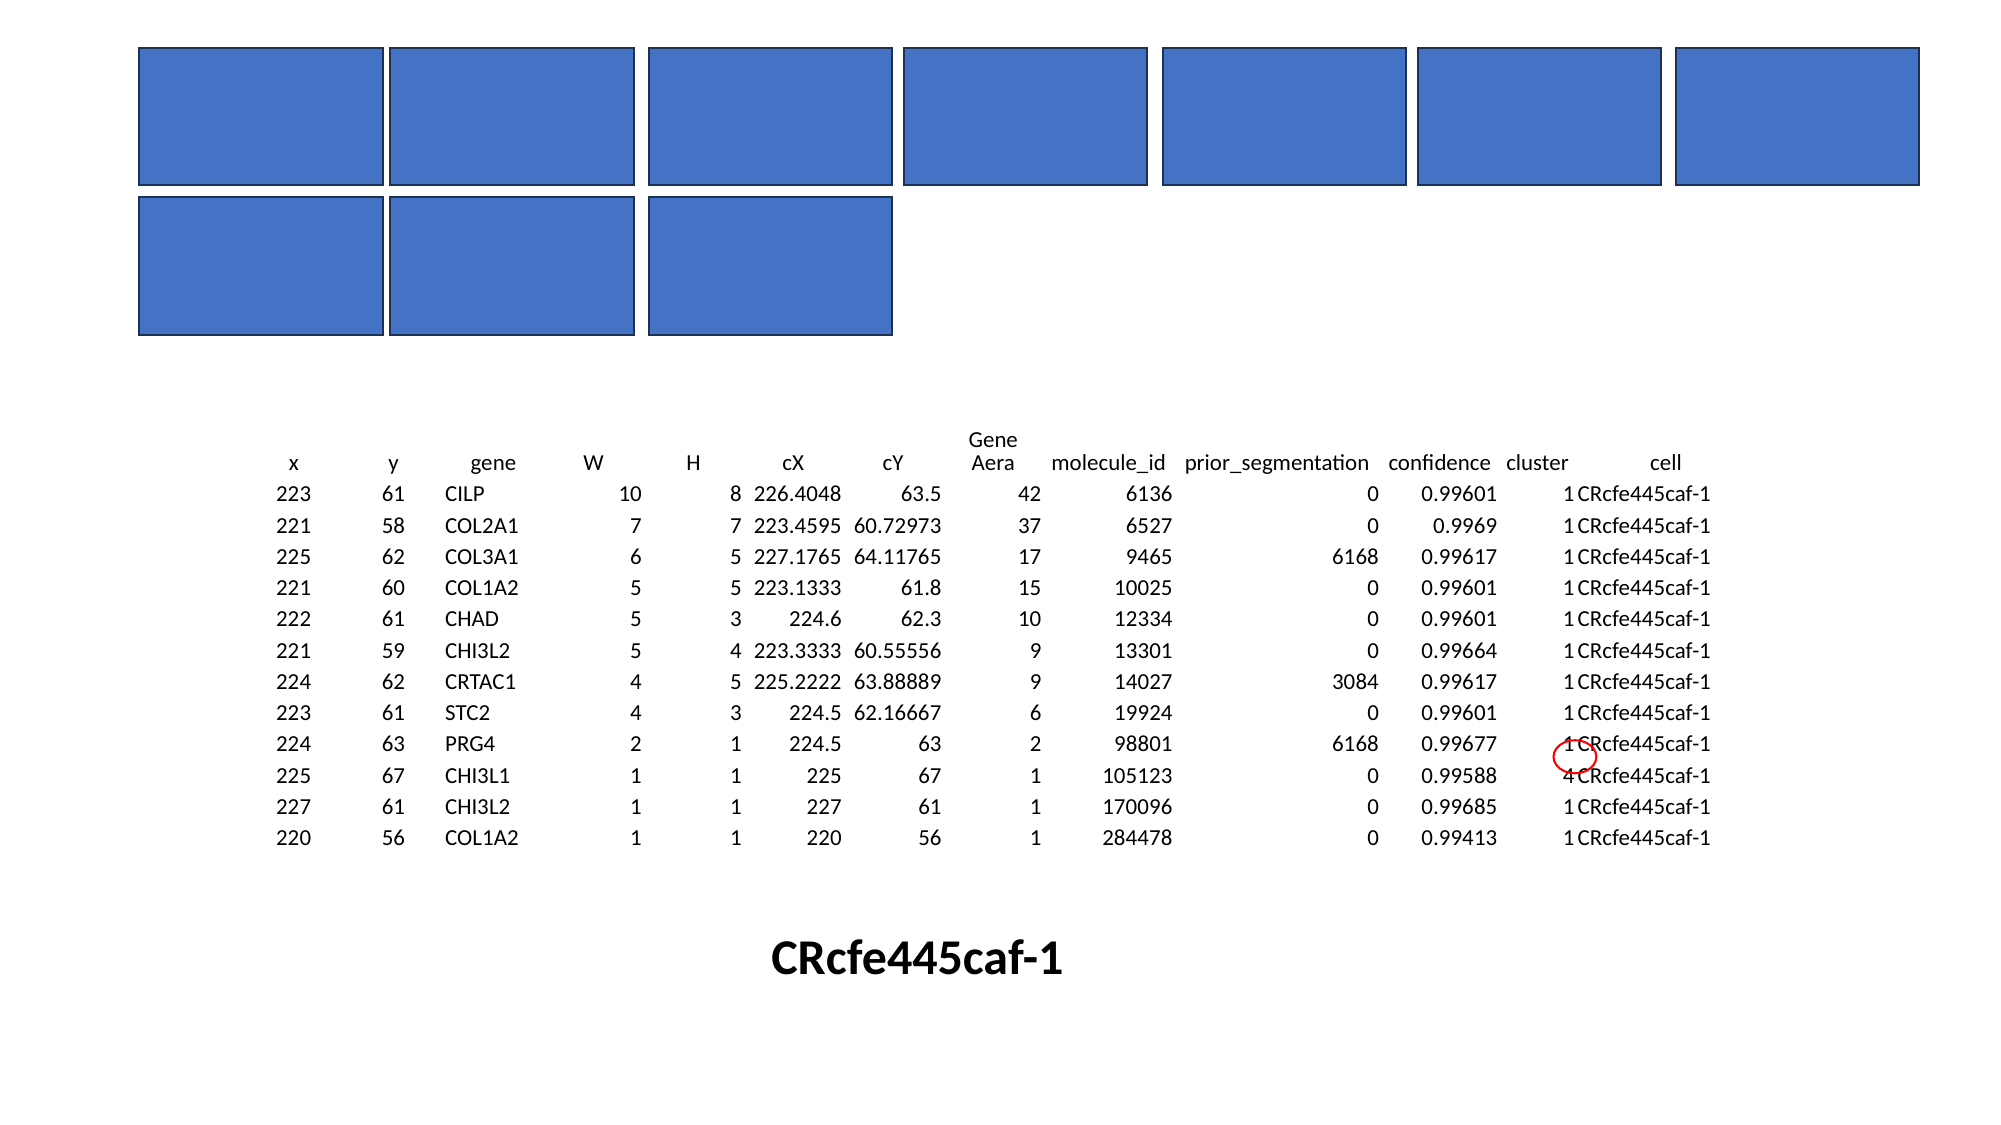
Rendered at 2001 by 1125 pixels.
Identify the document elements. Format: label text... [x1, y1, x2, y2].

table_cell 60 [344, 570, 444, 601]
table_cell 221 [244, 570, 344, 601]
table_cell 61 [344, 601, 444, 633]
table_cell 0.99601 [1380, 570, 1499, 601]
table_cell 225 [743, 758, 843, 789]
table_cell 0.99601 [1380, 601, 1499, 633]
table_cell 6168 [1174, 539, 1380, 570]
table_cell 224.6 [743, 601, 843, 633]
table_cell 62.16667 [843, 695, 943, 726]
table_cell 1 [1499, 695, 1576, 726]
table_cell 1 [1499, 789, 1576, 820]
text_box [138, 47, 384, 186]
table_cell 62 [344, 664, 444, 695]
table_cell 62.3 [843, 601, 943, 633]
table_cell 0 [1174, 820, 1380, 851]
table_cell 98801 [1043, 726, 1174, 758]
table_cell CRcfe445caf-1 [1576, 508, 1756, 539]
table_cell CHI3L1 [444, 758, 544, 789]
table_cell 9465 [1043, 539, 1174, 570]
table_cell 6 [943, 695, 1043, 726]
table_cell 0 [1174, 758, 1380, 789]
table_cell 19924 [1043, 695, 1174, 726]
table_cell 4 [544, 664, 643, 695]
table_cell 60.55556 [843, 633, 943, 664]
table_cell STC2 [444, 695, 544, 726]
table_cell 1 [1499, 539, 1576, 570]
table_cell COL1A2 [444, 570, 544, 601]
table_cell 222 [244, 601, 344, 633]
table_cell 60.72973 [843, 508, 943, 539]
text_box [389, 47, 635, 186]
table_cell CRcfe445caf-1 [1576, 664, 1756, 695]
table_cell 1 [943, 820, 1043, 851]
table_cell 59 [344, 633, 444, 664]
table_cell COL1A2 [444, 820, 544, 851]
table_cell 0.9969 [1380, 508, 1499, 539]
table_cell 63 [344, 726, 444, 758]
table_cell 224.5 [743, 695, 843, 726]
table_cell 1 [544, 789, 643, 820]
table_cell CHI3L2 [444, 633, 544, 664]
table_cell 224 [244, 664, 344, 695]
table_header cY [843, 429, 943, 476]
table_cell COL2A1 [444, 508, 544, 539]
table_cell 9 [943, 633, 1043, 664]
table_cell 227.1765 [743, 539, 843, 570]
table_cell 61 [843, 789, 943, 820]
table_cell 61.8 [843, 570, 943, 601]
table_cell 7 [544, 508, 643, 539]
table_cell 3 [643, 695, 743, 726]
table_cell 1 [943, 758, 1043, 789]
table_cell 0.99664 [1380, 633, 1499, 664]
text_box [138, 196, 384, 336]
table_header cX [743, 429, 843, 476]
table_cell 221 [244, 633, 344, 664]
table_cell 63.88889 [843, 664, 943, 695]
table_cell 0 [1174, 633, 1380, 664]
table_cell 12334 [1043, 601, 1174, 633]
table_header molecule_id [1043, 429, 1174, 476]
table_cell 2 [943, 726, 1043, 758]
table_cell 170096 [1043, 789, 1174, 820]
table_cell 17 [943, 539, 1043, 570]
table_cell 56 [843, 820, 943, 851]
table_cell 225 [244, 539, 344, 570]
table_cell 0.99617 [1380, 664, 1499, 695]
table_cell 0 [1174, 789, 1380, 820]
table_cell CRcfe445caf-1 [1576, 476, 1756, 508]
table_cell 223.1333 [743, 570, 843, 601]
table_cell 37 [943, 508, 1043, 539]
table_cell 6527 [1043, 508, 1174, 539]
table_cell 1 [1499, 820, 1576, 851]
table_cell 0.99588 [1380, 758, 1499, 789]
table_cell 4 [1499, 758, 1576, 789]
table_cell CRcfe445caf-1 [1576, 570, 1756, 601]
table_cell 61 [344, 695, 444, 726]
table_cell 5 [643, 539, 743, 570]
text_box [1552, 739, 1598, 775]
table_cell 1 [1499, 476, 1576, 508]
table_cell CRTAC1 [444, 664, 544, 695]
table_cell 220 [244, 820, 344, 851]
table_cell 226.4048 [743, 476, 843, 508]
table_cell CRcfe445caf-1 [1576, 789, 1756, 820]
table_header x [244, 429, 344, 476]
table_cell 224.5 [743, 726, 843, 758]
table_cell 227 [244, 789, 344, 820]
table_cell 9 [943, 664, 1043, 695]
table_cell 1 [643, 726, 743, 758]
table_cell 0 [1174, 508, 1380, 539]
table_cell CRcfe445caf-1 [1576, 758, 1756, 789]
table_cell CRcfe445caf-1 [1576, 726, 1756, 758]
table_cell 2 [544, 726, 643, 758]
table_cell 6168 [1174, 726, 1380, 758]
table_cell 1 [1499, 570, 1576, 601]
table_cell 58 [344, 508, 444, 539]
table_cell 7 [643, 508, 743, 539]
table_cell CHAD [444, 601, 544, 633]
table_header H [643, 429, 743, 476]
table_header cell [1576, 429, 1756, 476]
table_cell CRcfe445caf-1 [1576, 820, 1756, 851]
text_box [1417, 47, 1662, 186]
table_header y [344, 429, 444, 476]
table_cell 0.99601 [1380, 476, 1499, 508]
table_cell CRcfe445caf-1 [1576, 601, 1756, 633]
table_cell 1 [643, 820, 743, 851]
table_cell 5 [544, 570, 643, 601]
table_cell 225.2222 [743, 664, 843, 695]
table_cell 1 [1499, 664, 1576, 695]
table_header W [544, 429, 643, 476]
table_cell 14027 [1043, 664, 1174, 695]
table_cell 1 [544, 758, 643, 789]
table_cell 63 [843, 726, 943, 758]
table_cell 1 [1499, 601, 1576, 633]
table_cell 0.99601 [1380, 695, 1499, 726]
table_cell 5 [544, 601, 643, 633]
table_cell 67 [344, 758, 444, 789]
table_cell COL3A1 [444, 539, 544, 570]
table_cell PRG4 [444, 726, 544, 758]
table_cell 4 [544, 695, 643, 726]
table_cell 3084 [1174, 664, 1380, 695]
table_cell 227 [743, 789, 843, 820]
table_cell CRcfe445caf-1 [1576, 633, 1756, 664]
text_box [1162, 47, 1407, 186]
table_cell 3 [643, 601, 743, 633]
table_cell CILP [444, 476, 544, 508]
table_cell 56 [344, 820, 444, 851]
table_header Gene Aera [943, 429, 1043, 476]
table_cell 10 [544, 476, 643, 508]
table_cell 284478 [1043, 820, 1174, 851]
table_cell 61 [344, 789, 444, 820]
table_cell 223.3333 [743, 633, 843, 664]
text_box [389, 196, 635, 336]
table_cell CRcfe445caf-1 [1576, 695, 1756, 726]
table_header prior_segmentation [1174, 429, 1380, 476]
table_cell 61 [344, 476, 444, 508]
text_box [1675, 47, 1920, 186]
table_cell 223 [244, 476, 344, 508]
table_cell 64.11765 [843, 539, 943, 570]
table_cell 5 [544, 633, 643, 664]
table_cell CHI3L2 [444, 789, 544, 820]
table_cell 0.99685 [1380, 789, 1499, 820]
table_cell 1 [1499, 633, 1576, 664]
table_header confidence [1380, 429, 1499, 476]
table_cell 224 [244, 726, 344, 758]
table_cell 62 [344, 539, 444, 570]
table_cell 4 [643, 633, 743, 664]
table_cell 0.99677 [1380, 726, 1499, 758]
table_cell CRcfe445caf-1 [1576, 539, 1756, 570]
table_cell 13301 [1043, 633, 1174, 664]
table_cell 0 [1174, 695, 1380, 726]
table_cell 0 [1174, 601, 1380, 633]
table_cell 225 [244, 758, 344, 789]
table_cell 1 [1499, 726, 1576, 758]
table_cell 1 [544, 820, 643, 851]
table_cell 10 [943, 601, 1043, 633]
table_cell 5 [643, 664, 743, 695]
table_cell 221 [244, 508, 344, 539]
table_cell 0 [1174, 570, 1380, 601]
table_header gene [444, 429, 544, 476]
table_cell 1 [943, 789, 1043, 820]
table_cell 5 [643, 570, 743, 601]
text_box CRcfe445caf-1 [756, 916, 1757, 992]
table_cell 6 [544, 539, 643, 570]
table_cell 1 [643, 789, 743, 820]
text_box [648, 196, 893, 336]
table_cell 10025 [1043, 570, 1174, 601]
table_cell 42 [943, 476, 1043, 508]
text_box [903, 47, 1148, 186]
table_cell 223 [244, 695, 344, 726]
table_cell 220 [743, 820, 843, 851]
table_header cluster [1499, 429, 1576, 476]
table_cell 105123 [1043, 758, 1174, 789]
table_cell 63.5 [843, 476, 943, 508]
table_cell 1 [1499, 508, 1576, 539]
table_cell 15 [943, 570, 1043, 601]
table_cell 67 [843, 758, 943, 789]
table_cell 0.99617 [1380, 539, 1499, 570]
table_cell 223.4595 [743, 508, 843, 539]
table_cell 0.99413 [1380, 820, 1499, 851]
table_cell 0 [1174, 476, 1380, 508]
table_cell 6136 [1043, 476, 1174, 508]
table_cell 1 [643, 758, 743, 789]
text_box [648, 47, 893, 186]
table_cell 8 [643, 476, 743, 508]
